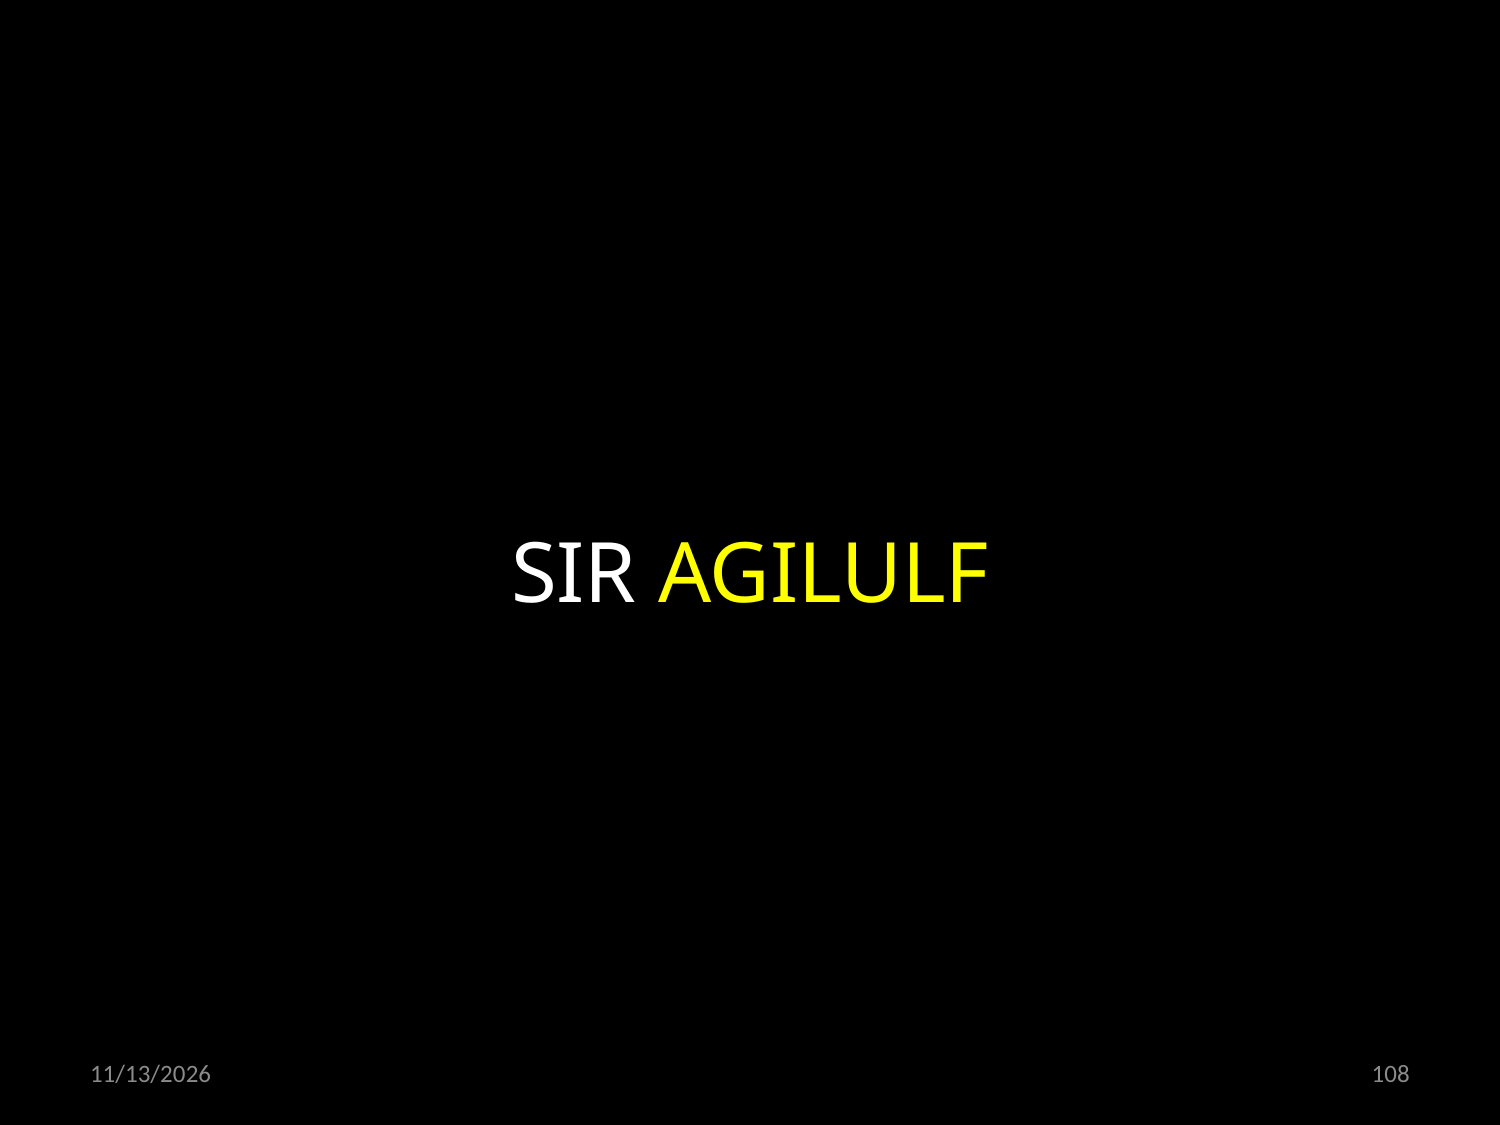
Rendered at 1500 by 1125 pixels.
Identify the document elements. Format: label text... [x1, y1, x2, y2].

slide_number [75, 1042, 425, 1103]
list SIR AGILULF [0, 512, 1500, 614]
slide_number 108 [1074, 1042, 1425, 1103]
